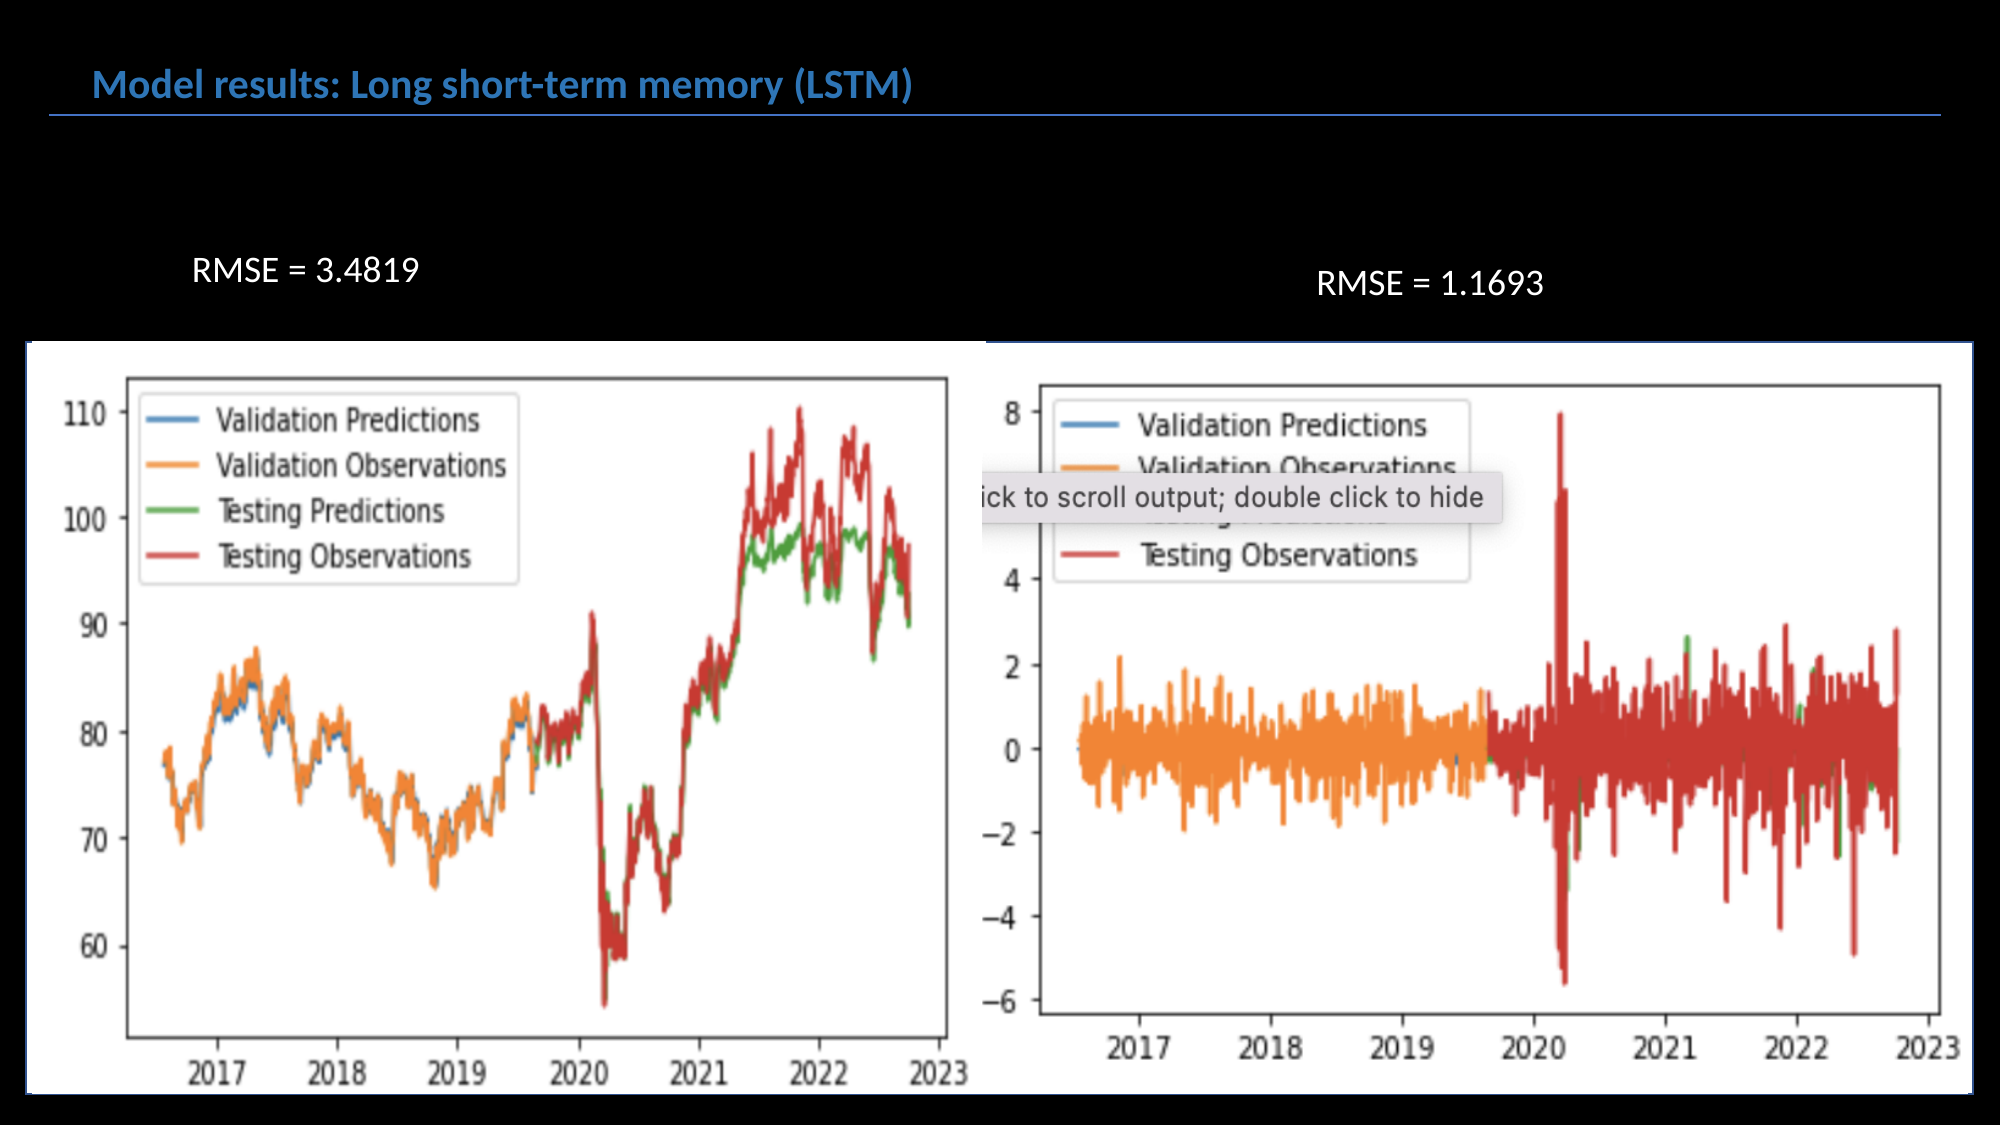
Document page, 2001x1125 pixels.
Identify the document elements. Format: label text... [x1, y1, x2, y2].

text_box Model results: Long short-term memory (LSTM) [76, 49, 983, 114]
text_box [986, 341, 1974, 1095]
text_box RMSE = 3.4819 [177, 237, 435, 298]
picture [32, 341, 1968, 1095]
text_box RMSE = 1.1693 [1301, 251, 1560, 311]
text_box [25, 341, 32, 1095]
